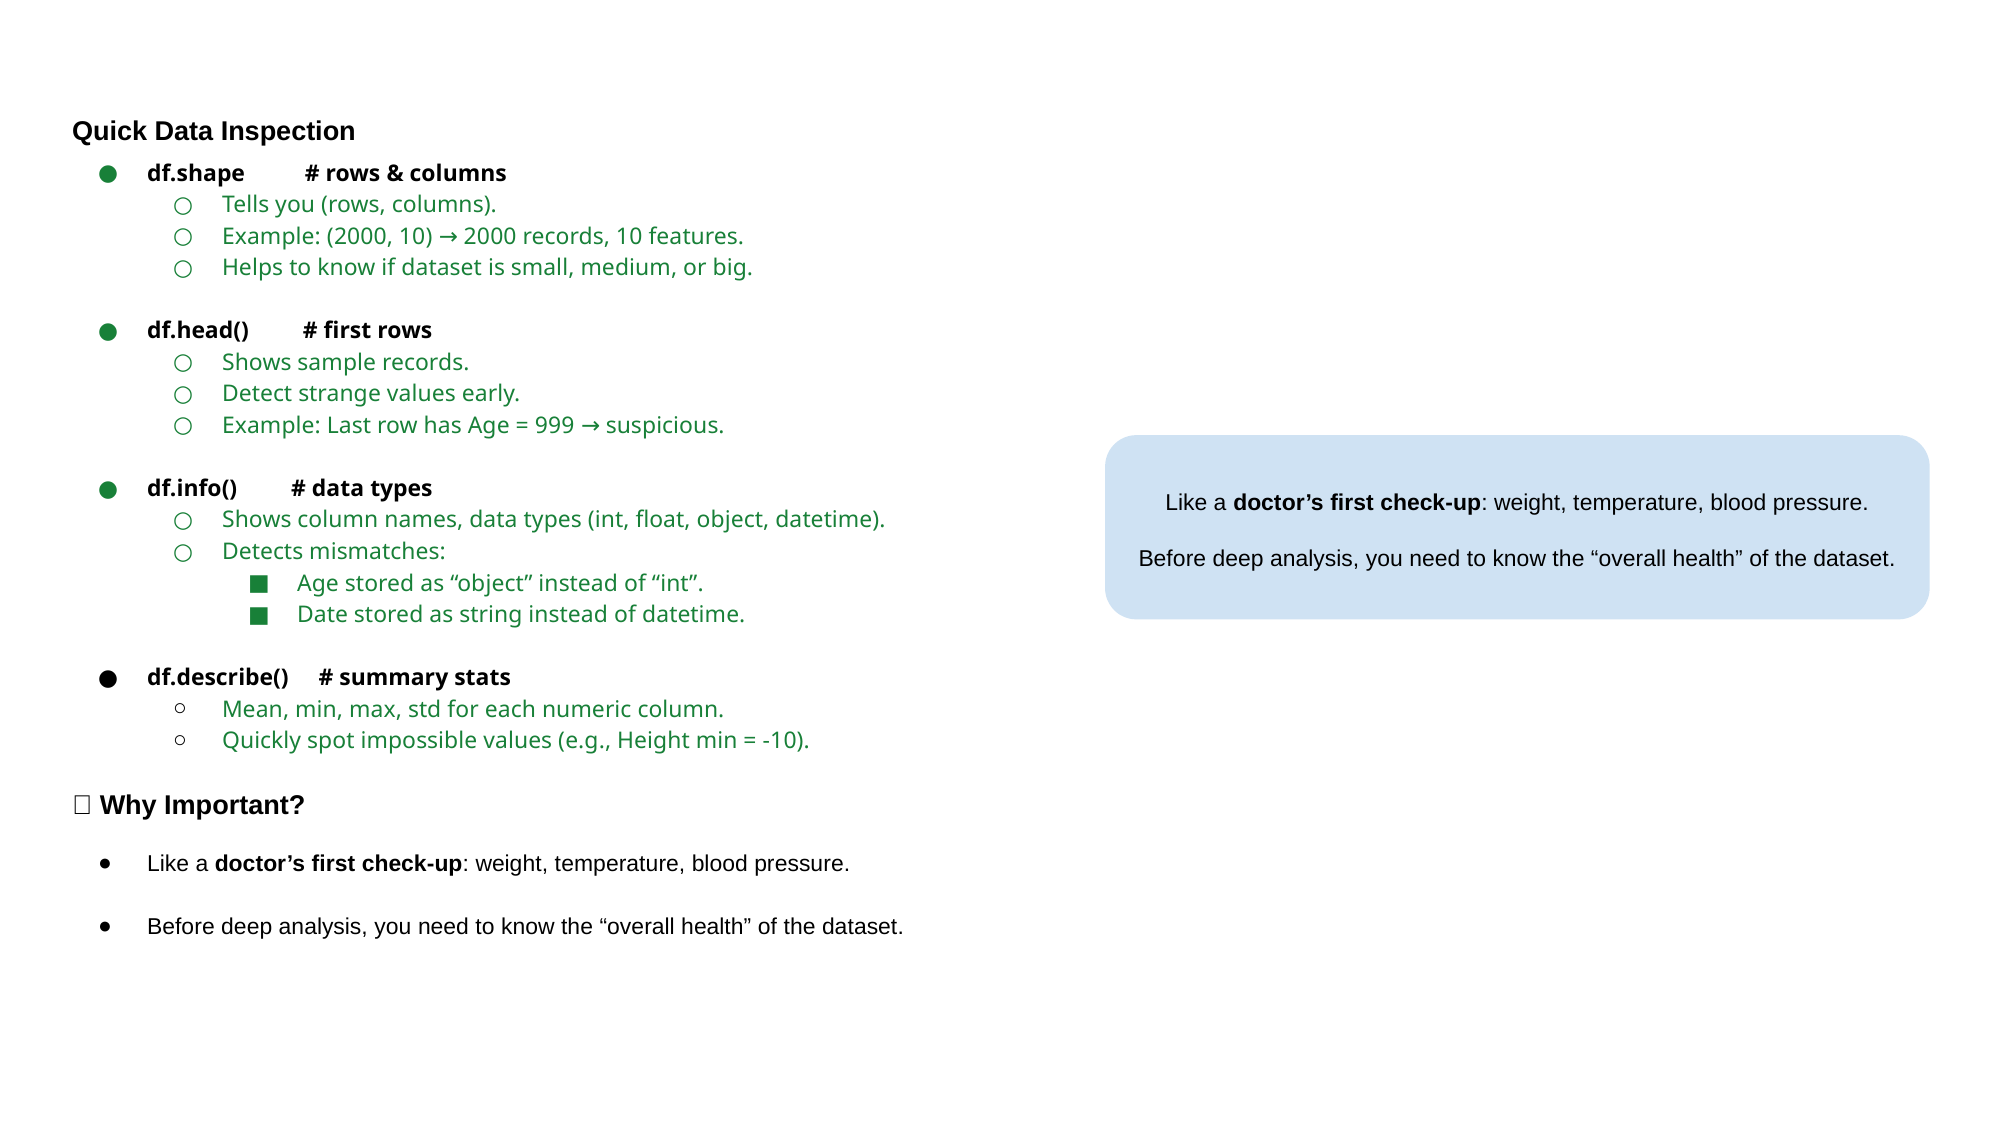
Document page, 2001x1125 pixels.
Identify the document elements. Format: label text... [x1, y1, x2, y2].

text_box Quick Data Inspection df.shape # rows & columns Tells you (rows, columns). Example: (2000, 10) → 2000 records, 10 features. Helps to know if dataset is small, medium, or big. df.head() # first rows Shows sample records. Detect strange values early. Example: Last row has Age = 999 → suspicious. df.info() # data types Shows column names, data types (int, float, object, datetime). Detects mismatches: Age stored as “object” instead of “int”. Date stored as string instead of datetime. df.describe() # summary stats Mean, min, max, std for each numeric column. Quickly spot impossible values (e.g., Height min = -10). 💡 Why Important? Like a doctor’s first check-up: weight, temperature, blood pressure. Before deep analysis, you need to know the “overall health” of the dataset. [56, 93, 1363, 955]
text_box Like a doctor’s first check-up: weight, temperature, blood pressure. Before deep analysis, you need to know the “overall health” of the dataset. [1105, 435, 1929, 619]
